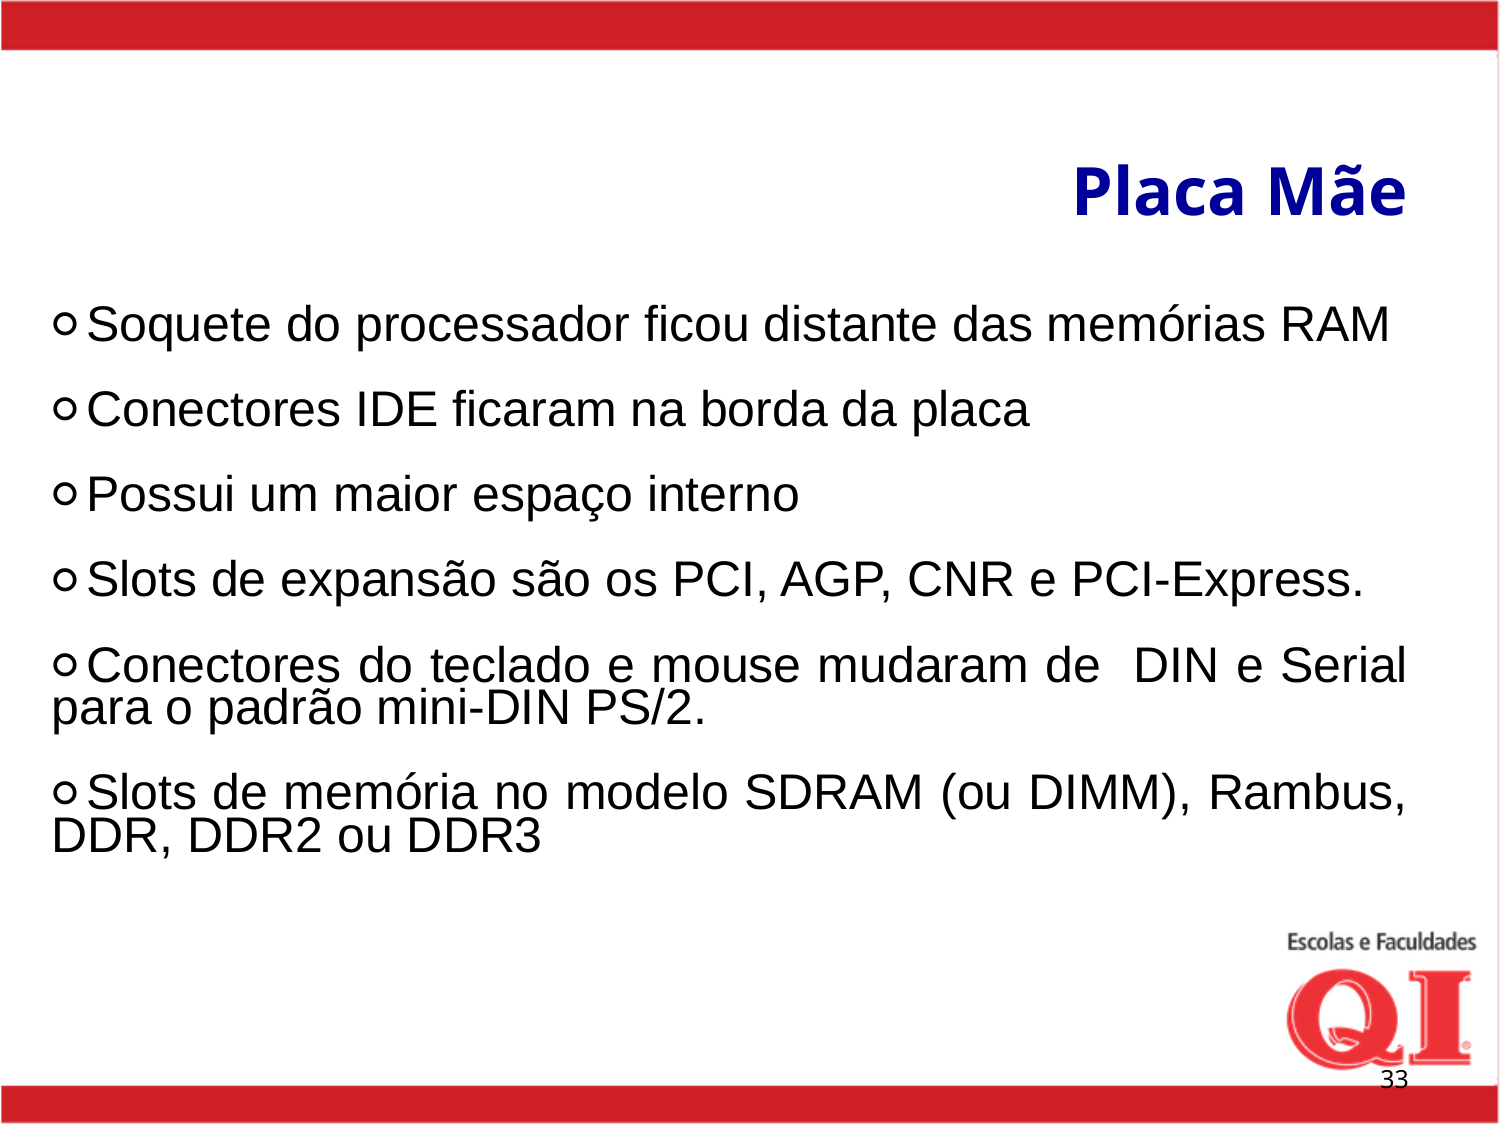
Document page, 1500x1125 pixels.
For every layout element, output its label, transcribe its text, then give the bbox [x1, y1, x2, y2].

title Placa Mãe [224, 48, 1424, 236]
slide_number ‹#› [1074, 1030, 1424, 1106]
list Soquete do processador ficou distante das memórias RAM Conectores IDE ficaram na borda da placa Possui um maior espaço interno Slots de expansão são os PCI, AGP, CNR e PCI-Express. Conectores do teclado e mouse mudaram de DIN e Serial para o padrão mini-DIN PS/2. Slots de memória no modelo SDRAM (ou DIMM), Rambus, DDR, DDR2 ou DDR3 [29, 299, 1424, 1014]
picture [0, 0, 1500, 1125]
